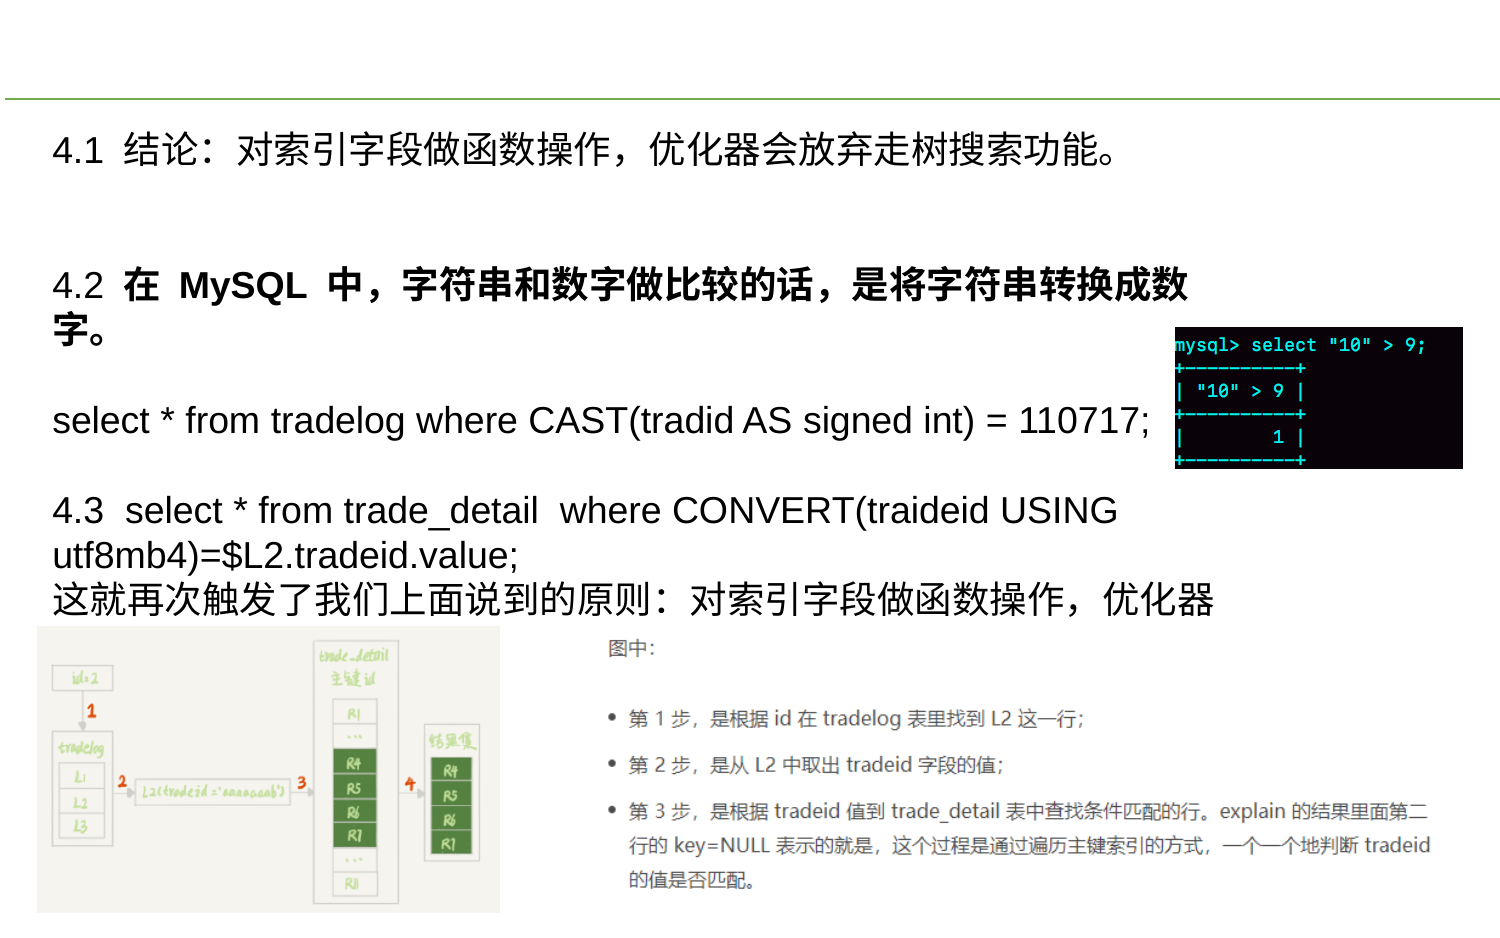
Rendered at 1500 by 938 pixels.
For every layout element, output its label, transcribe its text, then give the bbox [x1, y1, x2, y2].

picture [1174, 326, 1463, 469]
picture [36, 625, 500, 913]
picture [583, 617, 1463, 906]
text_box 4.1 结论：对索引字段做函数操作，优化器会放弃走树搜索功能。 4.2 在 MySQL 中，字符串和数字做比较的话，是将字符串转换成数字。 select * from tradelog where CAST(tradid AS signed int) = 110717; 4.3 select * from trade_detail where CONVERT(traideid USING utf8mb4)=$L2.tradeid.value; 这就再次触发了我们上面说到的原则：对索引字段做函数操作，优化器会放弃走树搜索功能。 [37, 118, 1263, 674]
